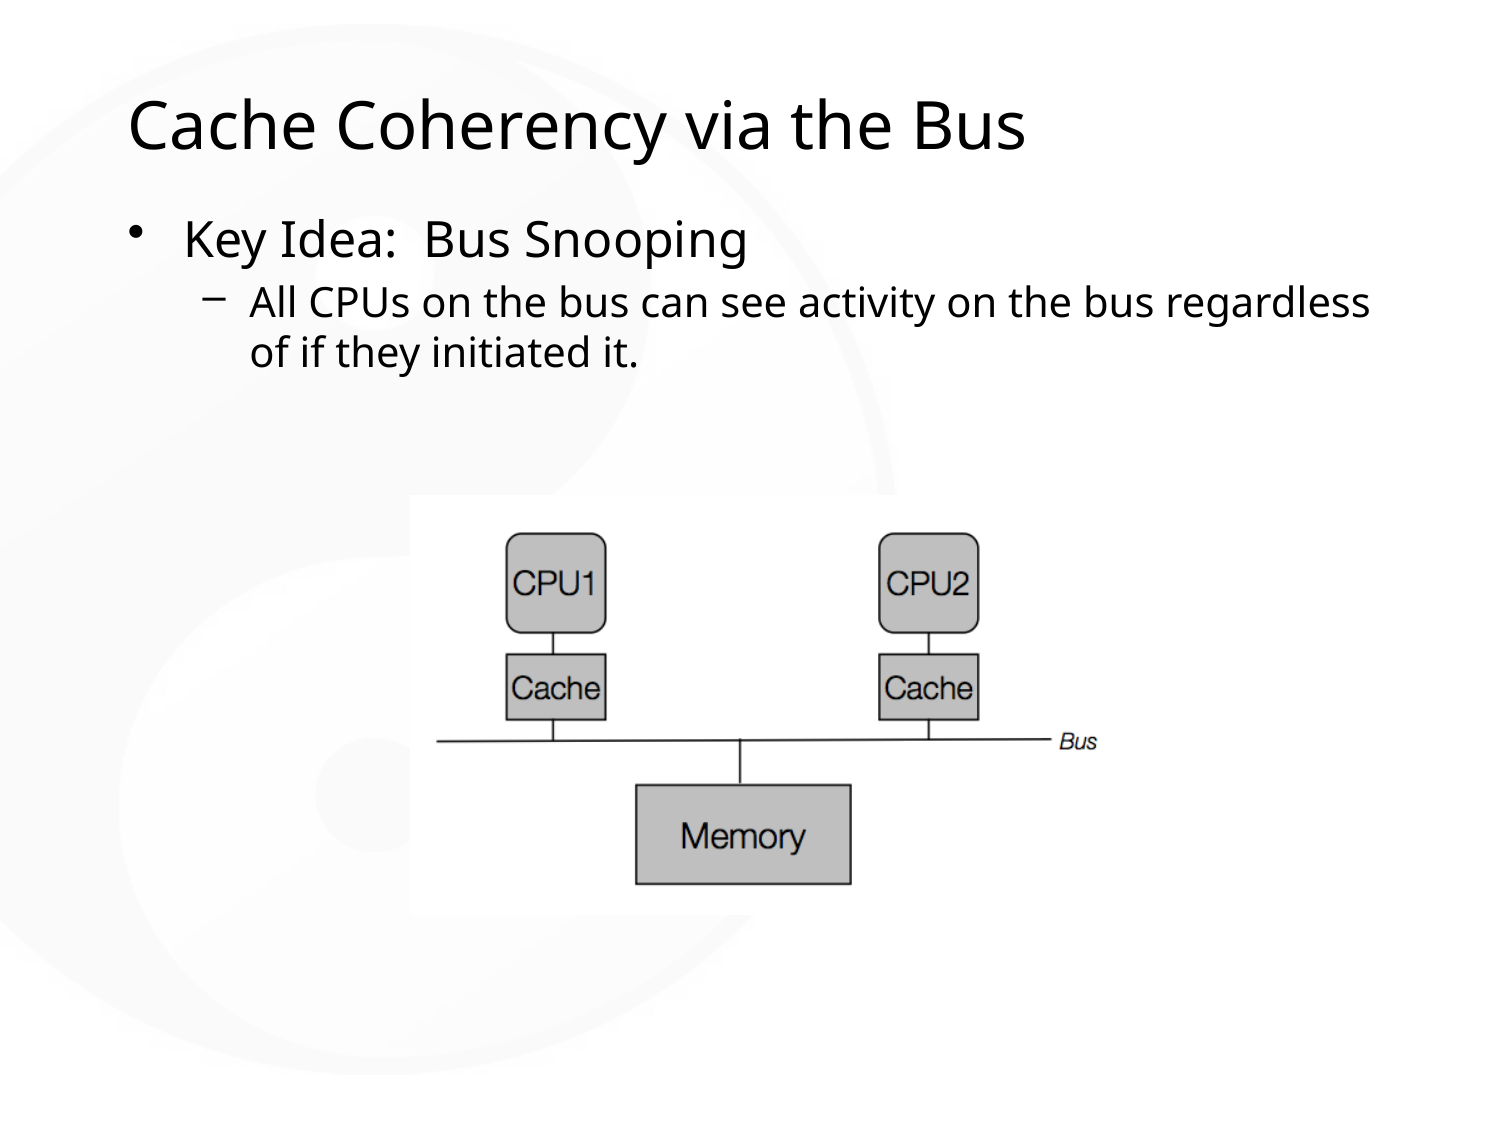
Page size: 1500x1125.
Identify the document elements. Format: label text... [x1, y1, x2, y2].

title Cache Coherency via the Bus [112, 60, 1388, 186]
picture [410, 495, 1135, 915]
list Key Idea: Bus Snooping All CPUs on the bus can see activity on the bus regardless of if they initiated it. [112, 200, 1403, 1038]
